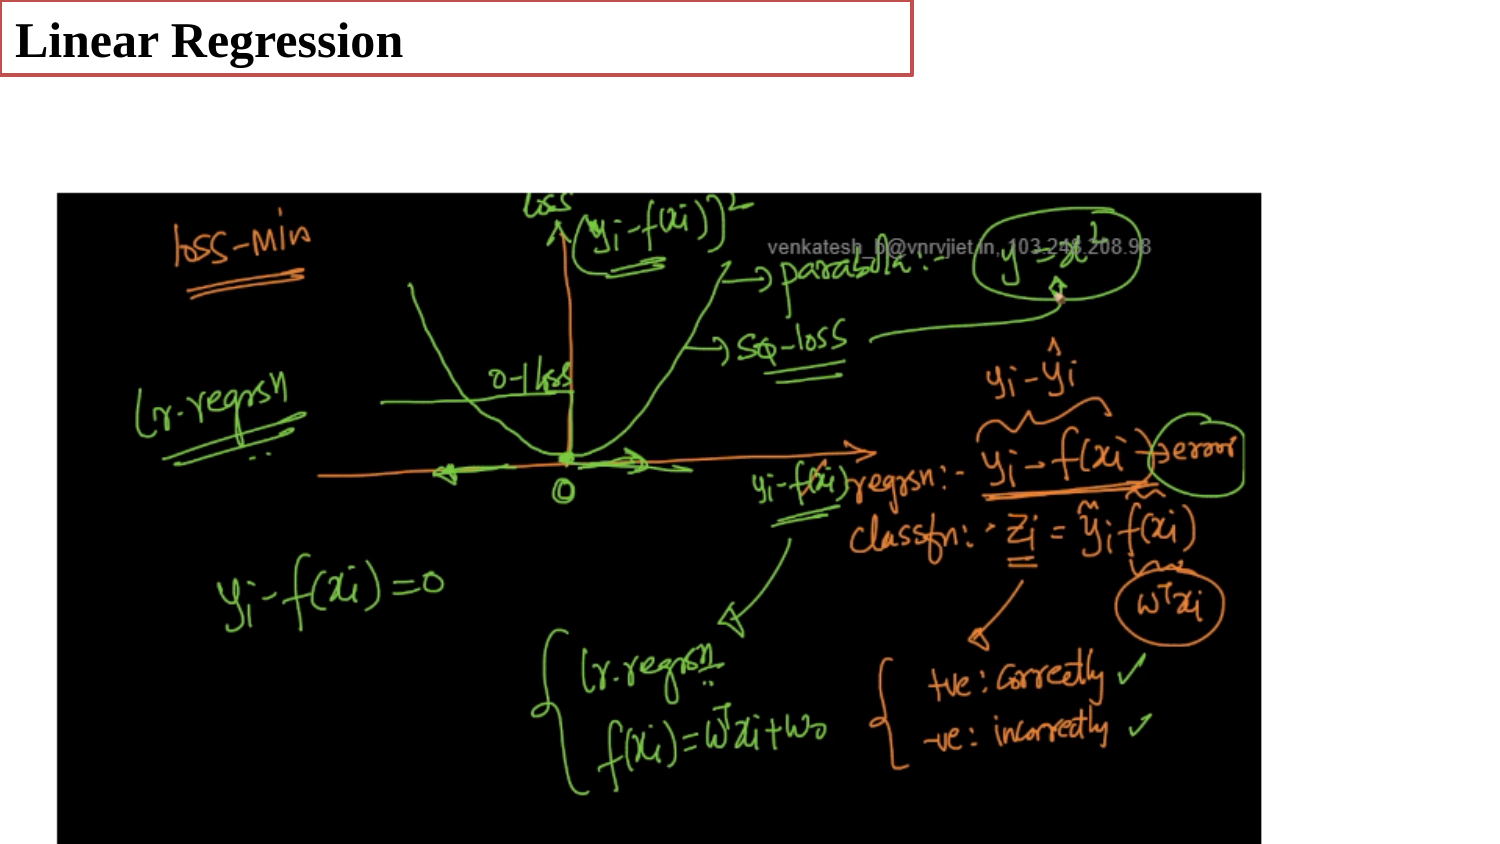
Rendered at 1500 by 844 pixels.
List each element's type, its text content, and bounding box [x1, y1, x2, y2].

picture [37, 176, 1285, 844]
text_box Linear Regression [0, 0, 914, 77]
